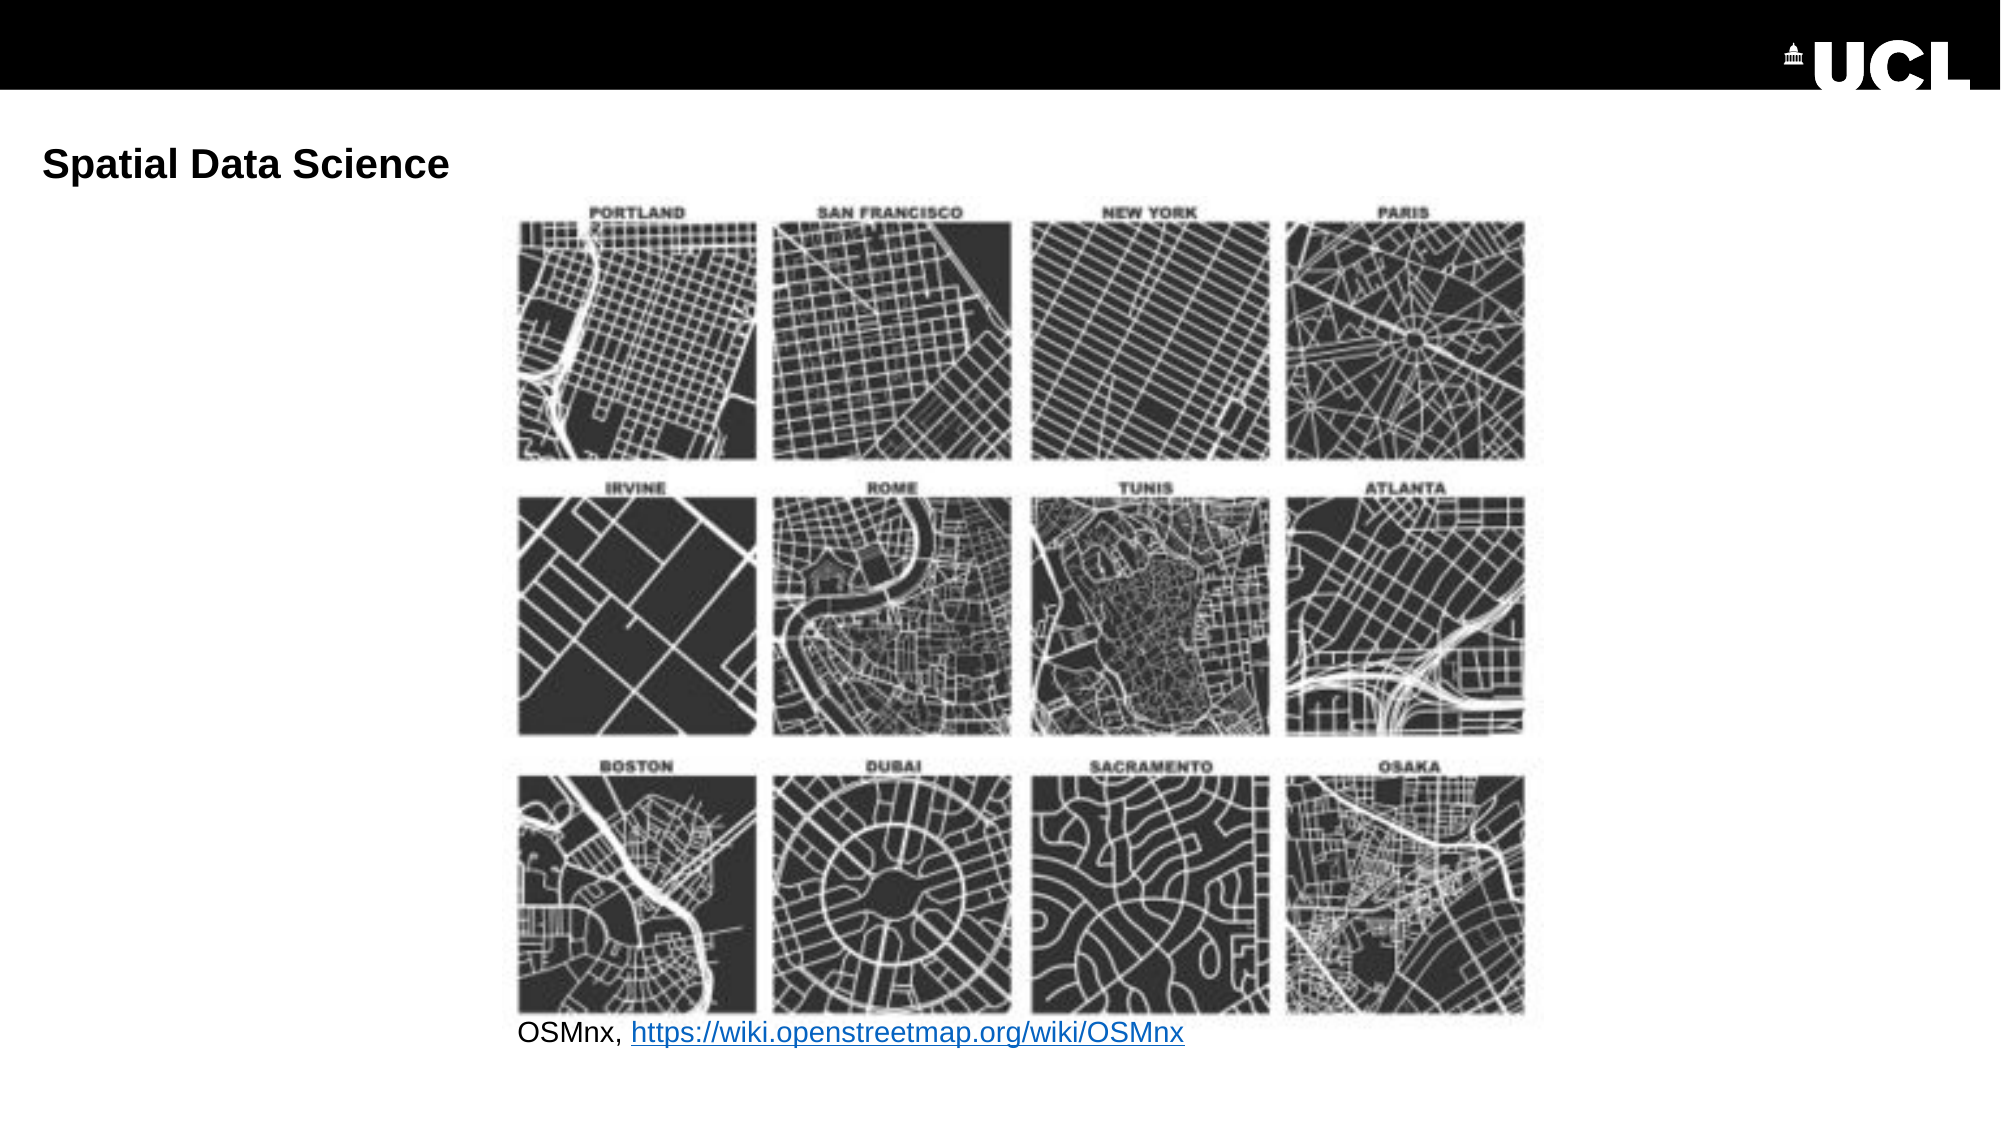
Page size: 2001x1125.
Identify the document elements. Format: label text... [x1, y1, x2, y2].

text_box OSMnx, https://wiki.openstreetmap.org/wiki/OSMnx [502, 1032, 1372, 1057]
text_box Spatial Data Science [42, 142, 642, 250]
picture [502, 196, 1544, 1032]
picture [0, 0, 2001, 90]
